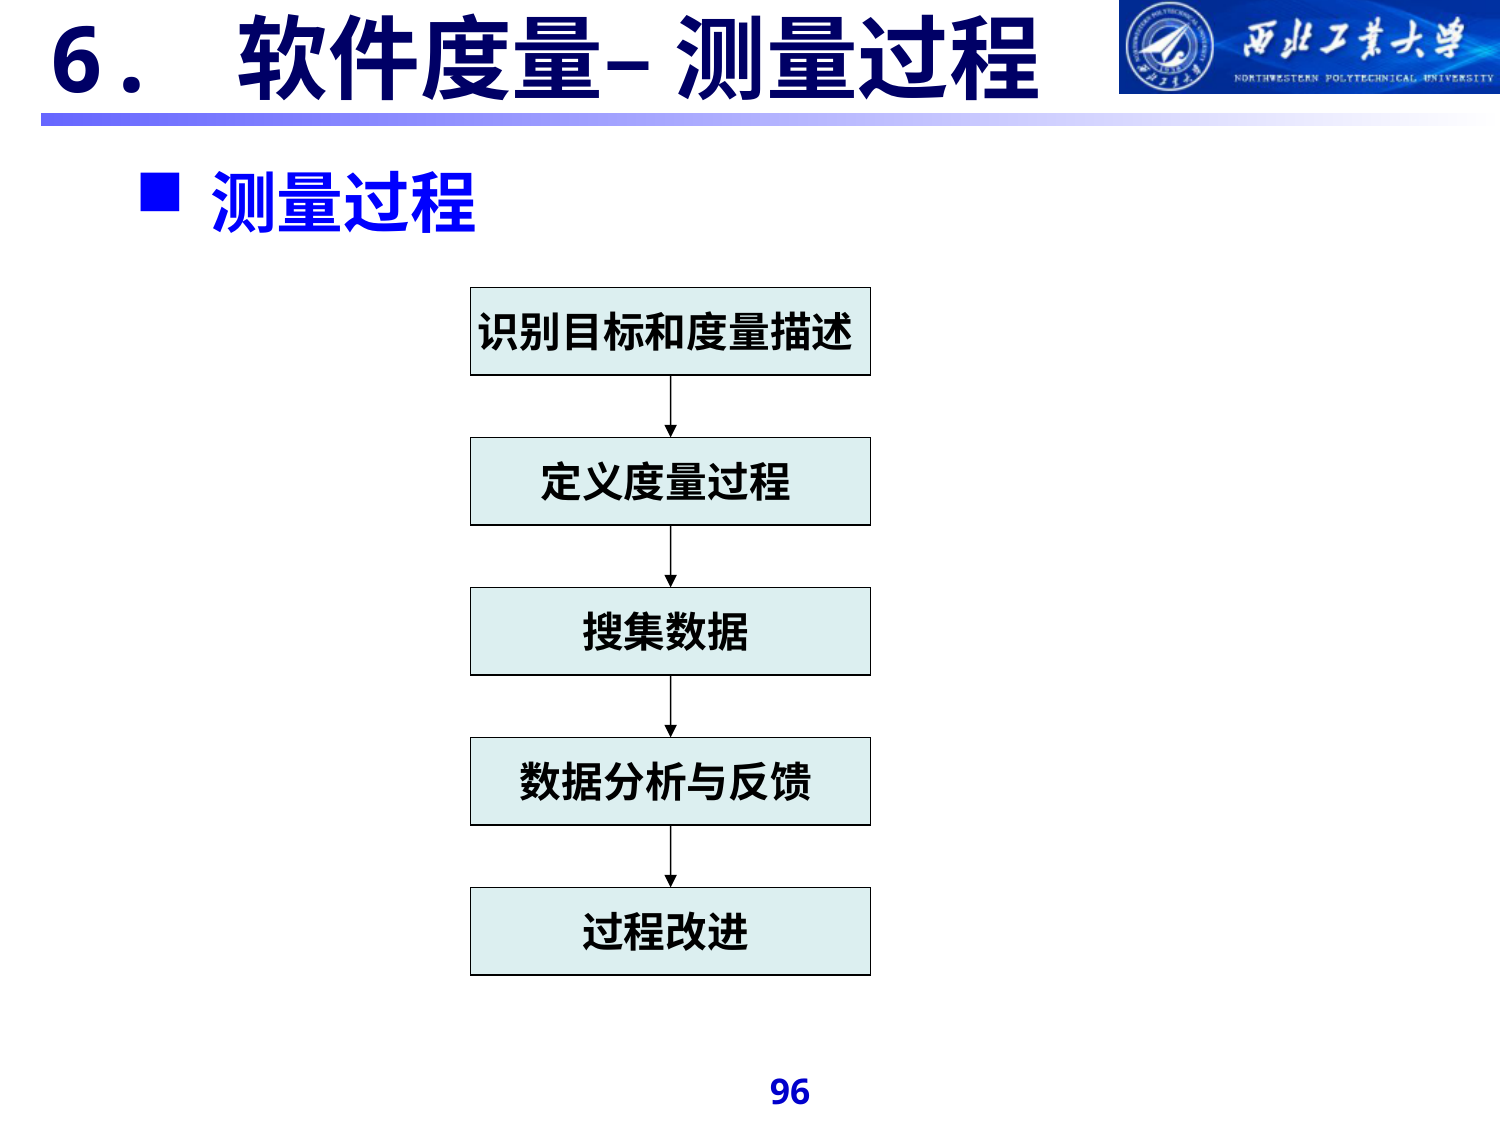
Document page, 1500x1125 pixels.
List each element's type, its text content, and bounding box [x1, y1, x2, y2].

picture [1119, 0, 1500, 94]
text_box 6. 软件度量– 测量过程 [34, 4, 1405, 119]
text_box 测量过程 [120, 153, 492, 249]
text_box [470, 287, 871, 976]
